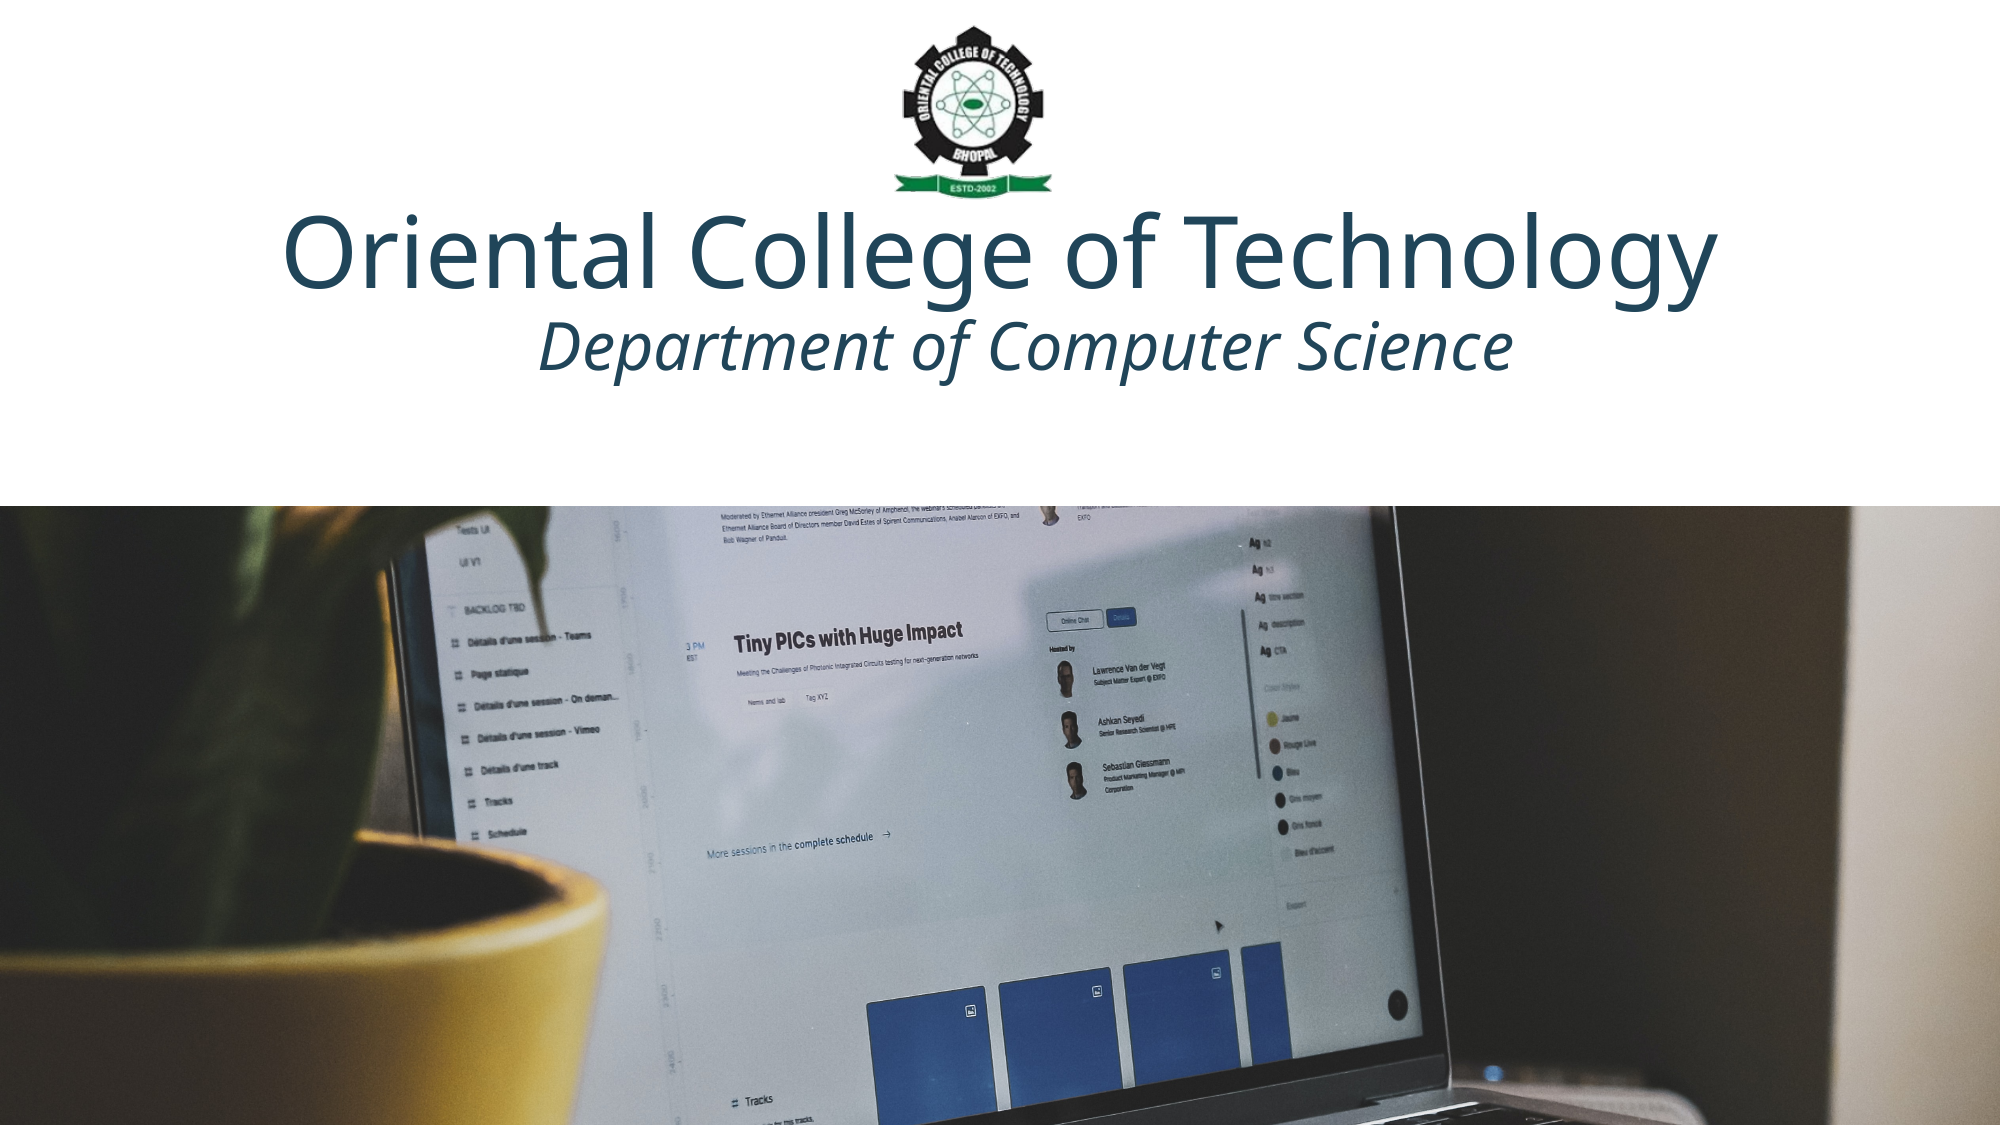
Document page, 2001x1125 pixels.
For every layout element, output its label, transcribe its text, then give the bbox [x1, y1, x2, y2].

title Oriental College of Technology [58, 75, 1942, 318]
picture [0, 506, 2000, 1125]
picture [875, 21, 1068, 209]
subtitle Department of Computer Science [262, 305, 1790, 411]
